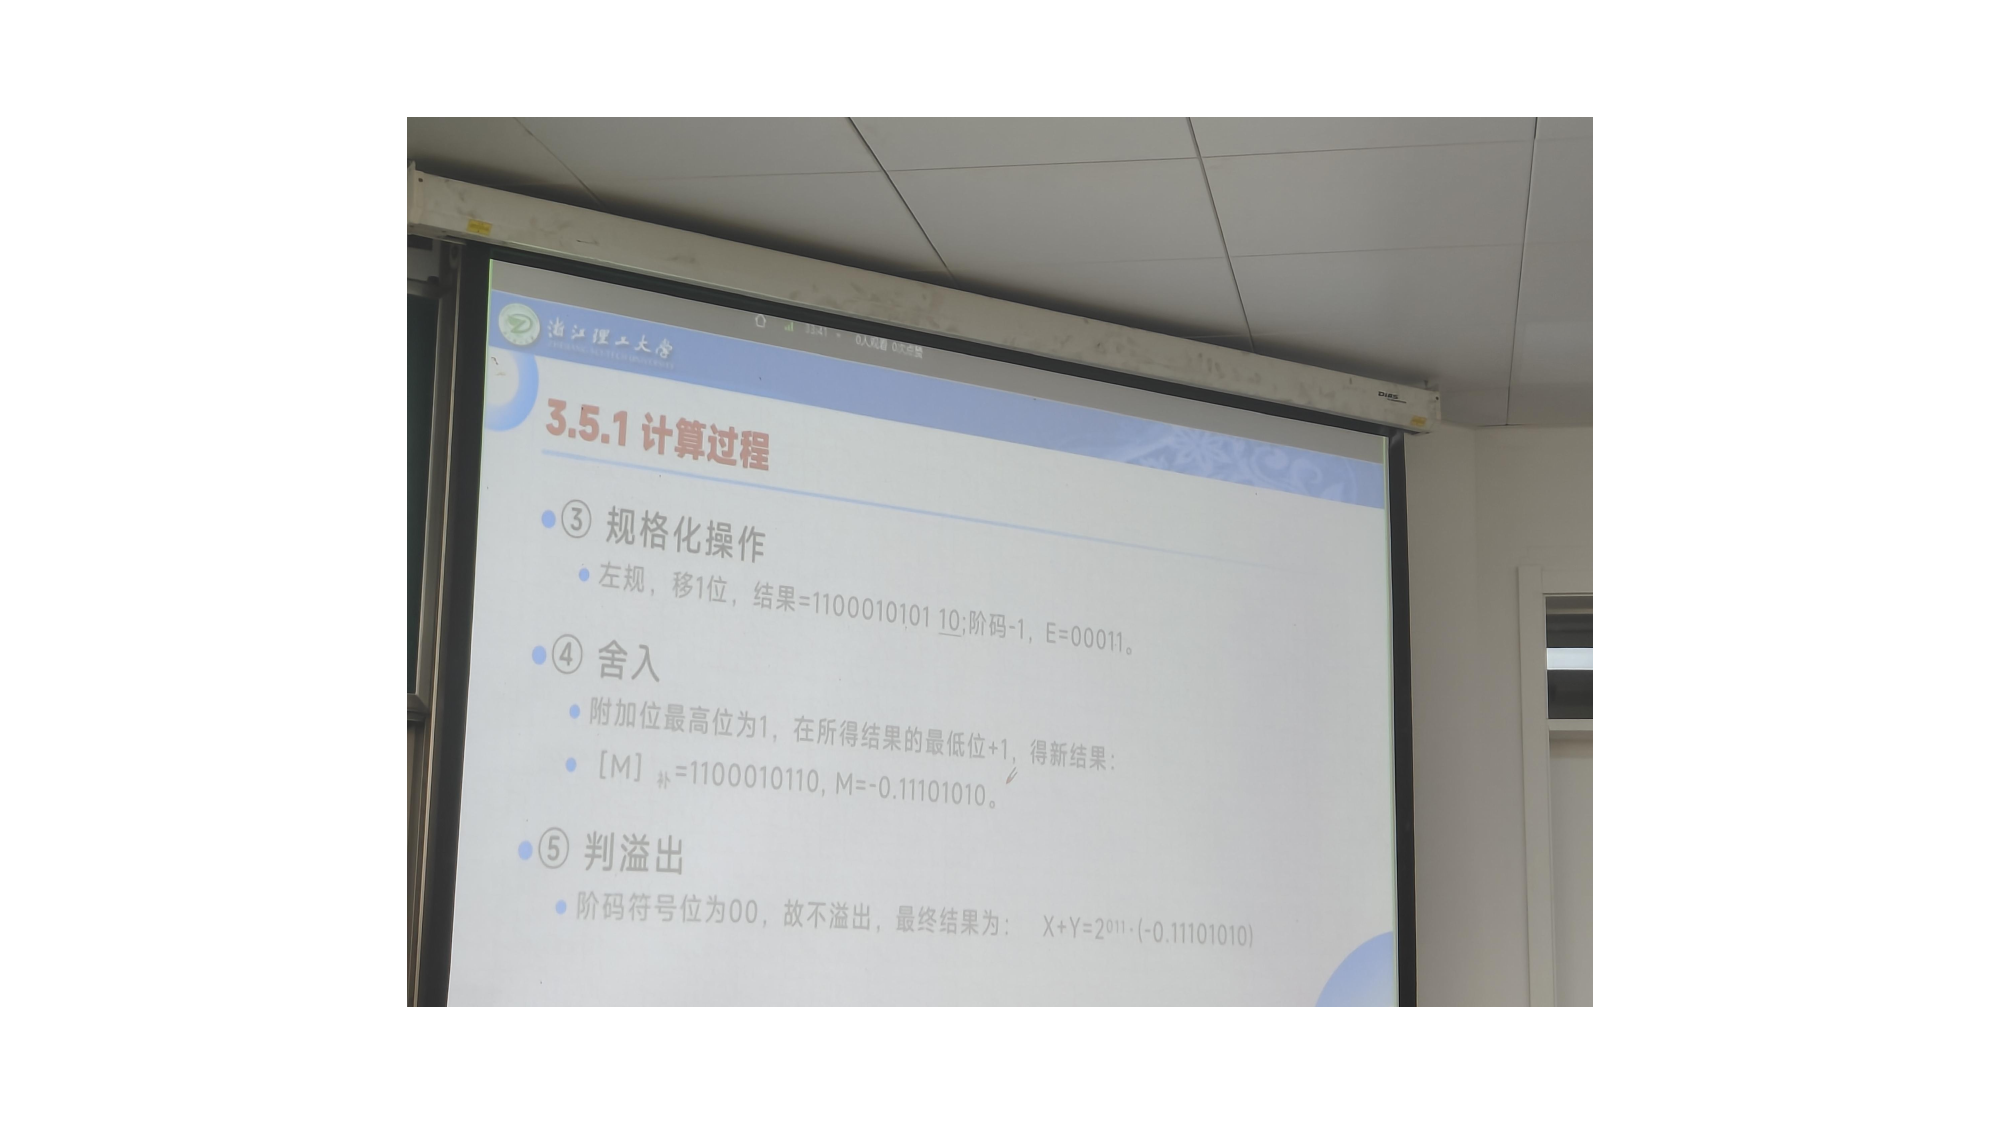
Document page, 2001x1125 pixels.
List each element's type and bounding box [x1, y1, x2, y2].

picture [406, 117, 1594, 1008]
